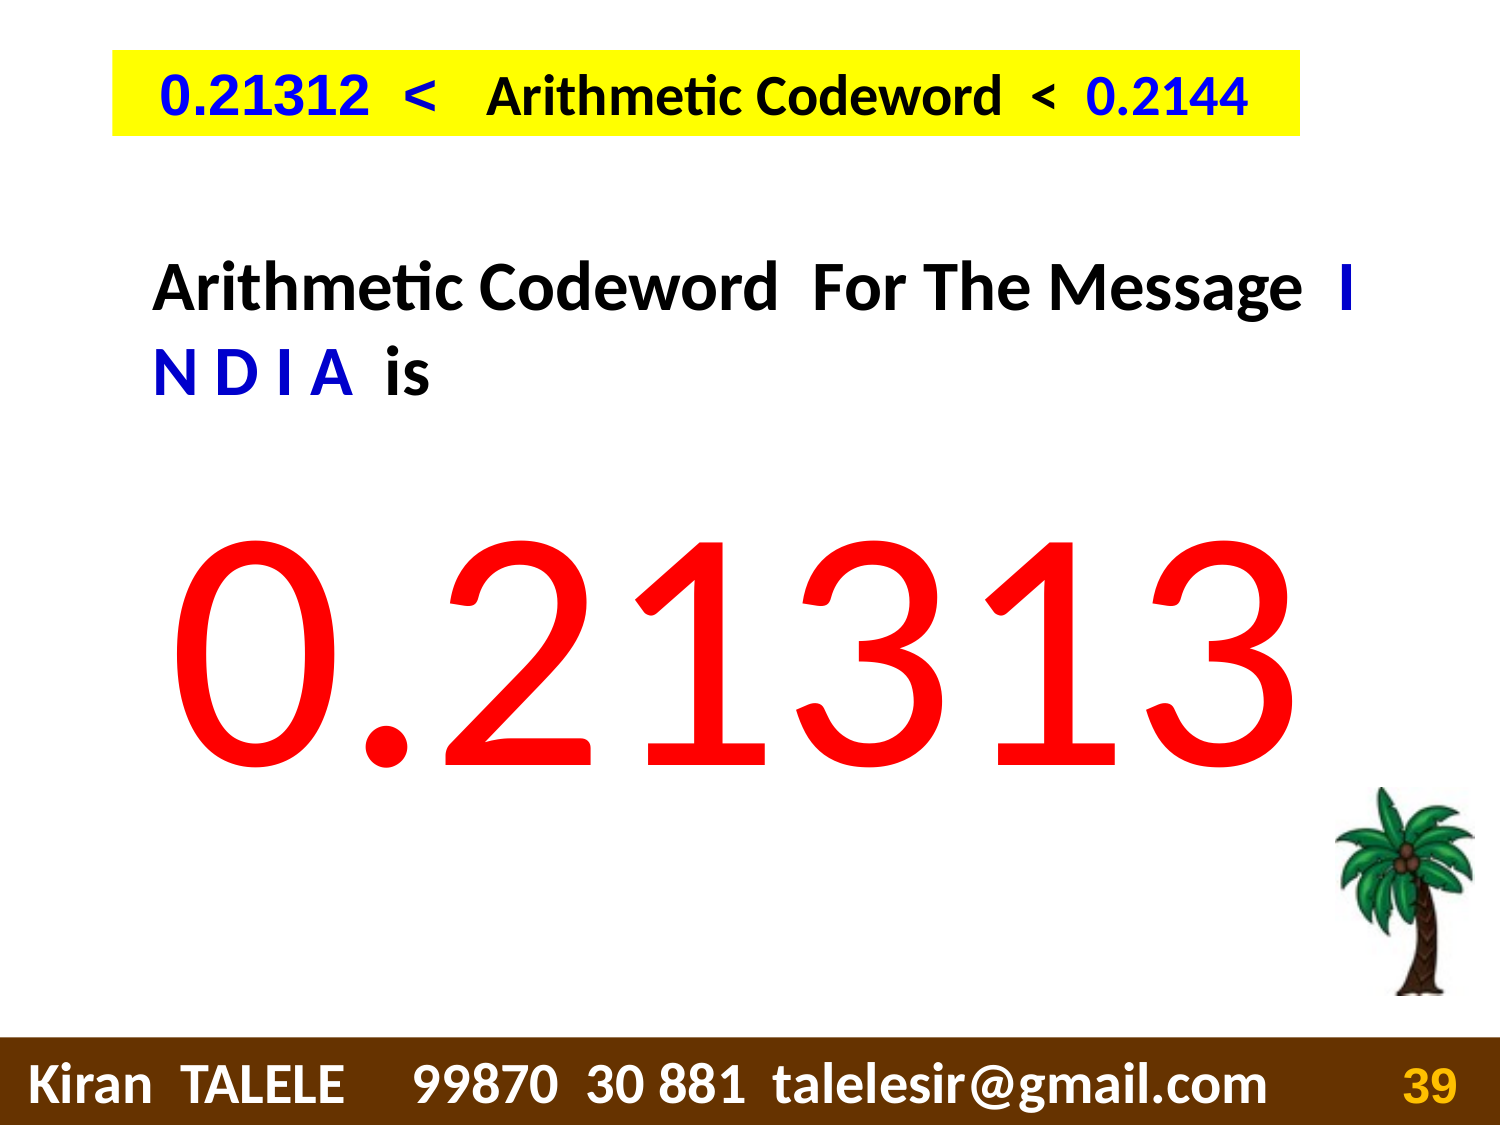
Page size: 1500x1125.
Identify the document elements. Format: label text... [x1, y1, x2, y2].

list 0.21313 [75, 412, 1425, 805]
text_box 0.21312 < Arithmetic Codeword < 0.2144 [112, 50, 1300, 136]
title Arithmetic Codeword For The Message I N D I A is [137, 200, 1375, 412]
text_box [0, 1037, 1500, 1125]
picture [1335, 787, 1476, 996]
